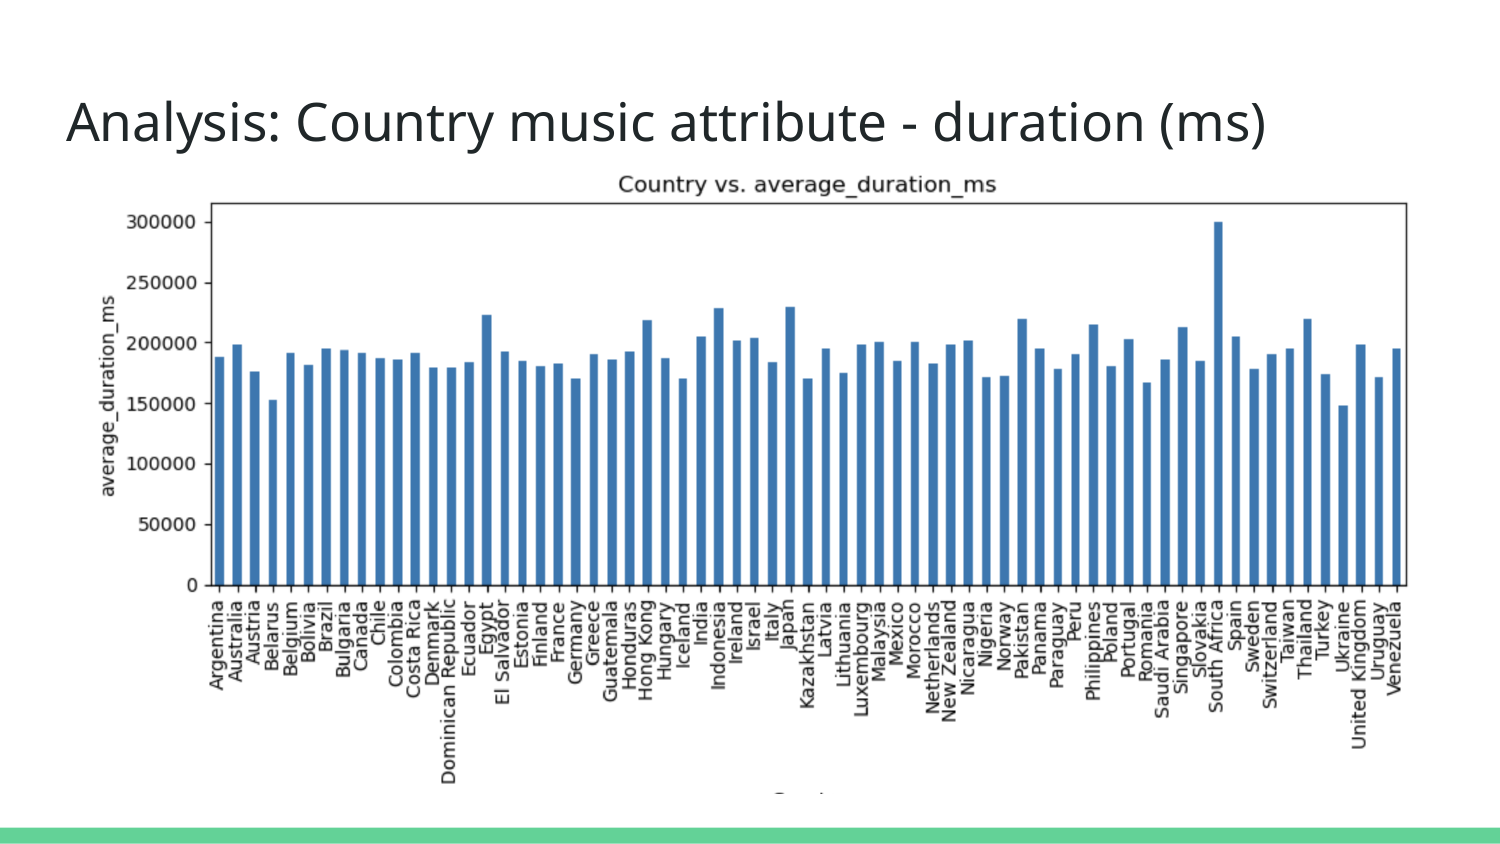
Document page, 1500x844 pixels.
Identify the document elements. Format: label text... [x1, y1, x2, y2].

picture [81, 166, 1419, 794]
title Analysis: Country music attribute - duration (ms) [51, 72, 1449, 167]
